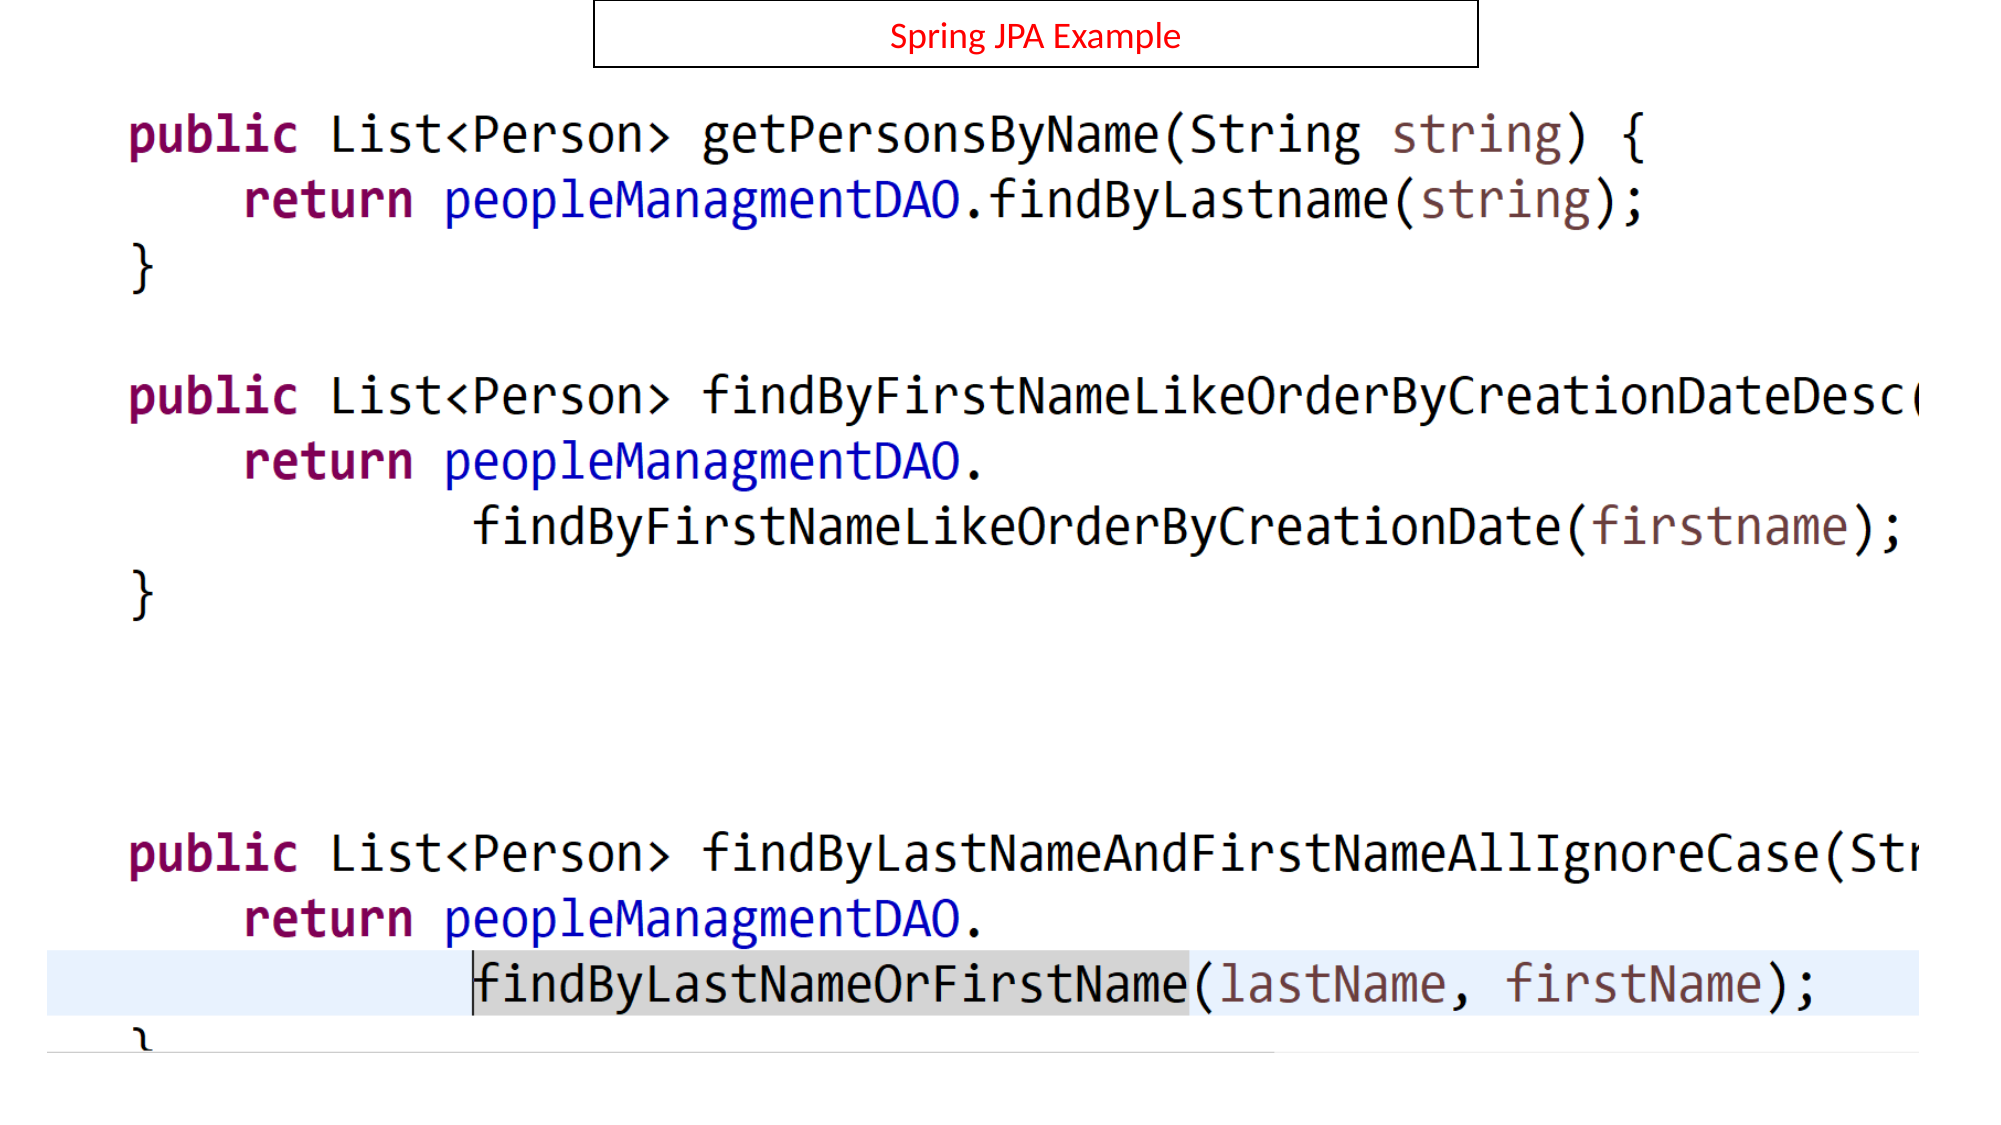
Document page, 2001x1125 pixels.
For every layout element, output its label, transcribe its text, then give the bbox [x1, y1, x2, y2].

text_box Spring JPA Example [593, 0, 1479, 68]
picture [47, 90, 1919, 1053]
